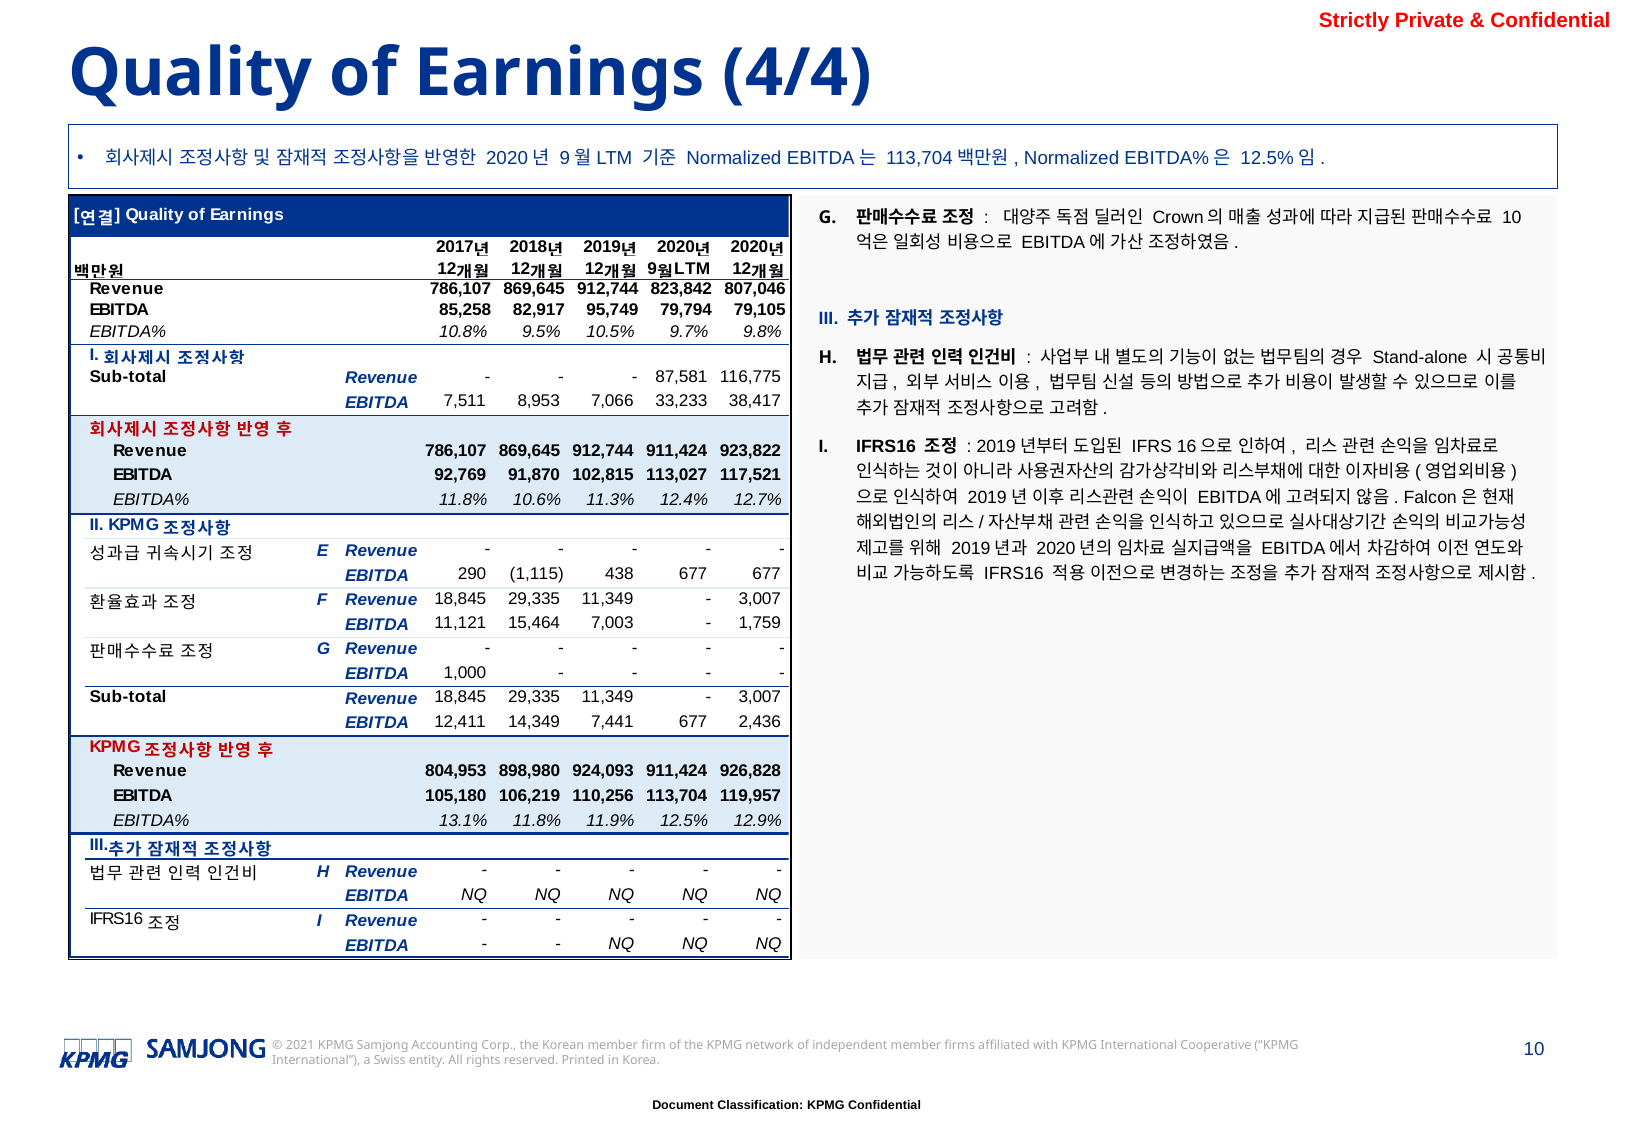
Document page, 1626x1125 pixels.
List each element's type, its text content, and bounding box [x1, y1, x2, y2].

picture [51, 1015, 273, 1091]
text_box 회사제시 조정사항 및 잠재적 조정사항을 반영한 2020년 9월LTM 기준 Normalized EBITDA는 113,704백만원, Normalized EBITDA%은 12.5%임. [67, 123, 1558, 190]
text_box Quality of Earnings (4/4) [68, 21, 1558, 117]
picture [69, 195, 791, 959]
list 판매수수료 조정 : 대양주 독점 딜러인 Crown의 매출 성과에 따라 지급된 판매수수료 10억은 일회성 비용으로 EBITDA에 가산 조정하였음. III. 추가 잠재적 조정사항 법무 관련 인력 인건비 : 사업부 내 별도의 기능이 없는 법무팀의 경우 Stand-alone 시 공통비 지급, 외부 서비스 이용, 법무팀 신설 등의 방법으로 추가 비용이 발생할 수 있으므로 이를 추가 잠재적 조정사항으로 고려함. IFRS16 조정 : 2019년부터 도입된 IFRS 16으로 인하여, 리스 관련 손익을 임차료로 인식하는 것이 아니라 사용권자산의 감가상각비와 리스부채에 대한 이자비용(영업외비용)으로 인식하여 2019년 이후 리스관련 손익이 EBITDA에 고려되지 않음. Falcon은 현재 해외법인의 리스/자산부채 관련 손익을 인식하고 있으므로 실사대상기간 손익의 비교가능성 제고를 위해 2019년과 2020년의 임차료 실지급액을 EBITDA에서 차감하여 이전 연도와 비교 가능하도록 IFRS16 적용 이전으로 변경하는 조정을 추가 잠재적 조정사항으로 제시함. [798, 195, 1558, 959]
